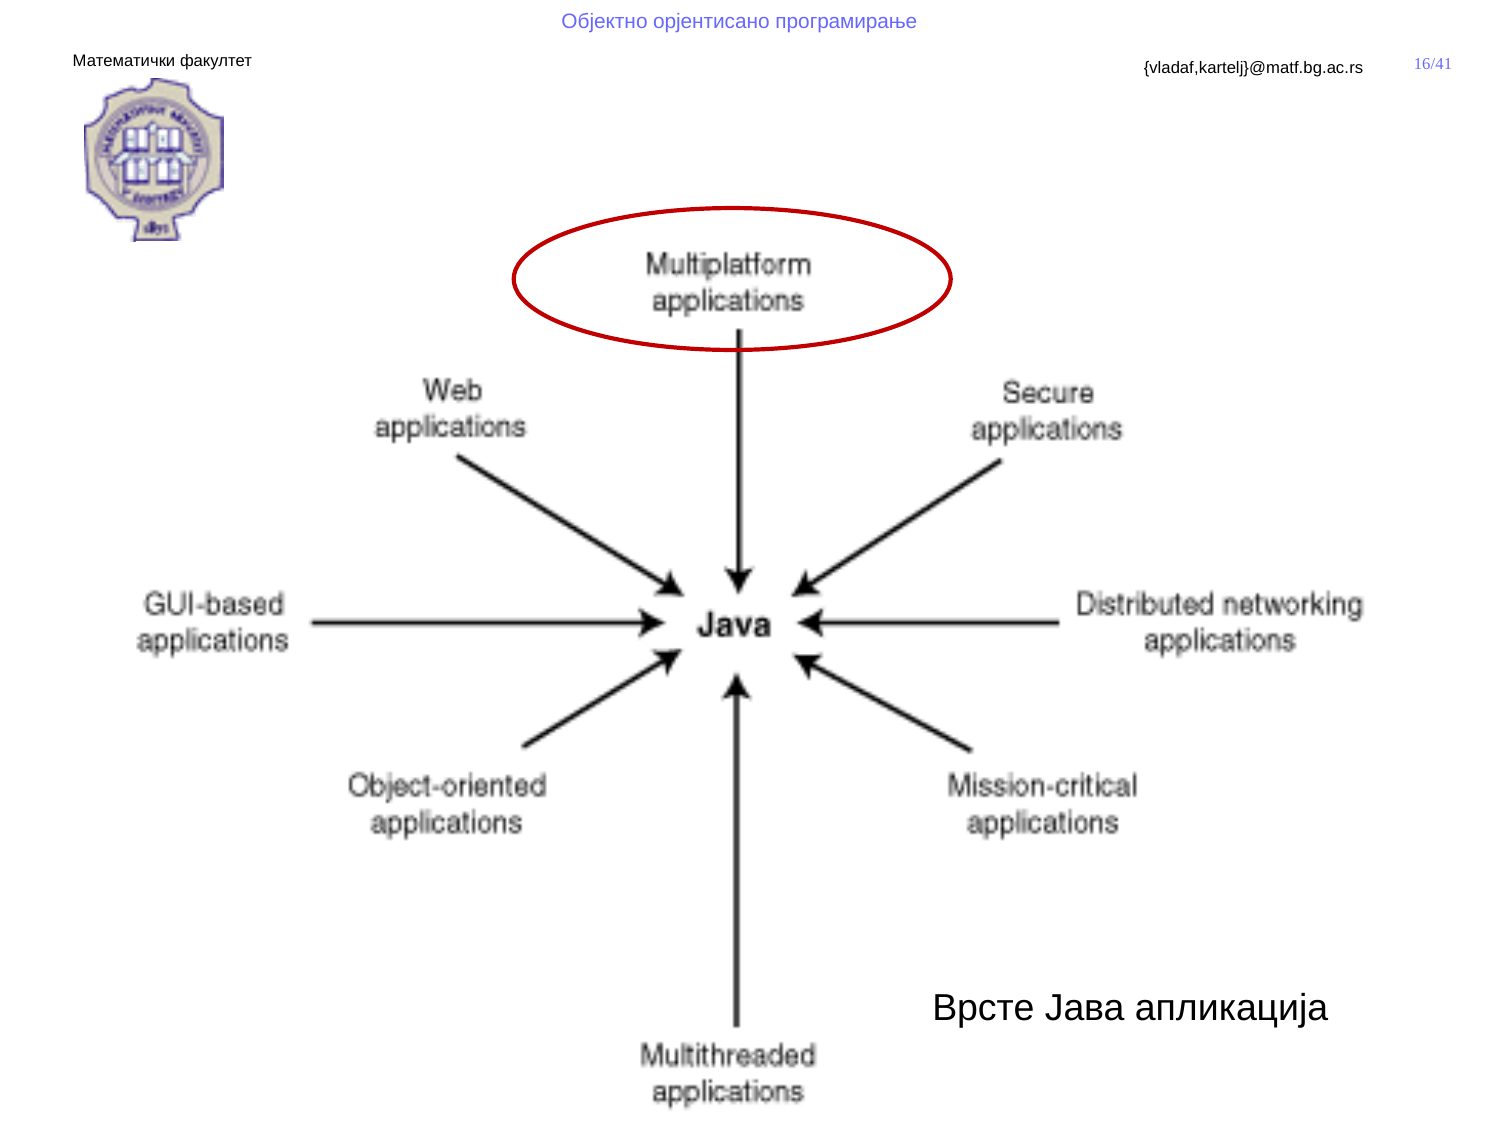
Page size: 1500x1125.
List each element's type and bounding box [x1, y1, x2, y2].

text_box [545, 205, 920, 240]
list [135, 241, 1377, 1125]
picture [84, 78, 224, 242]
